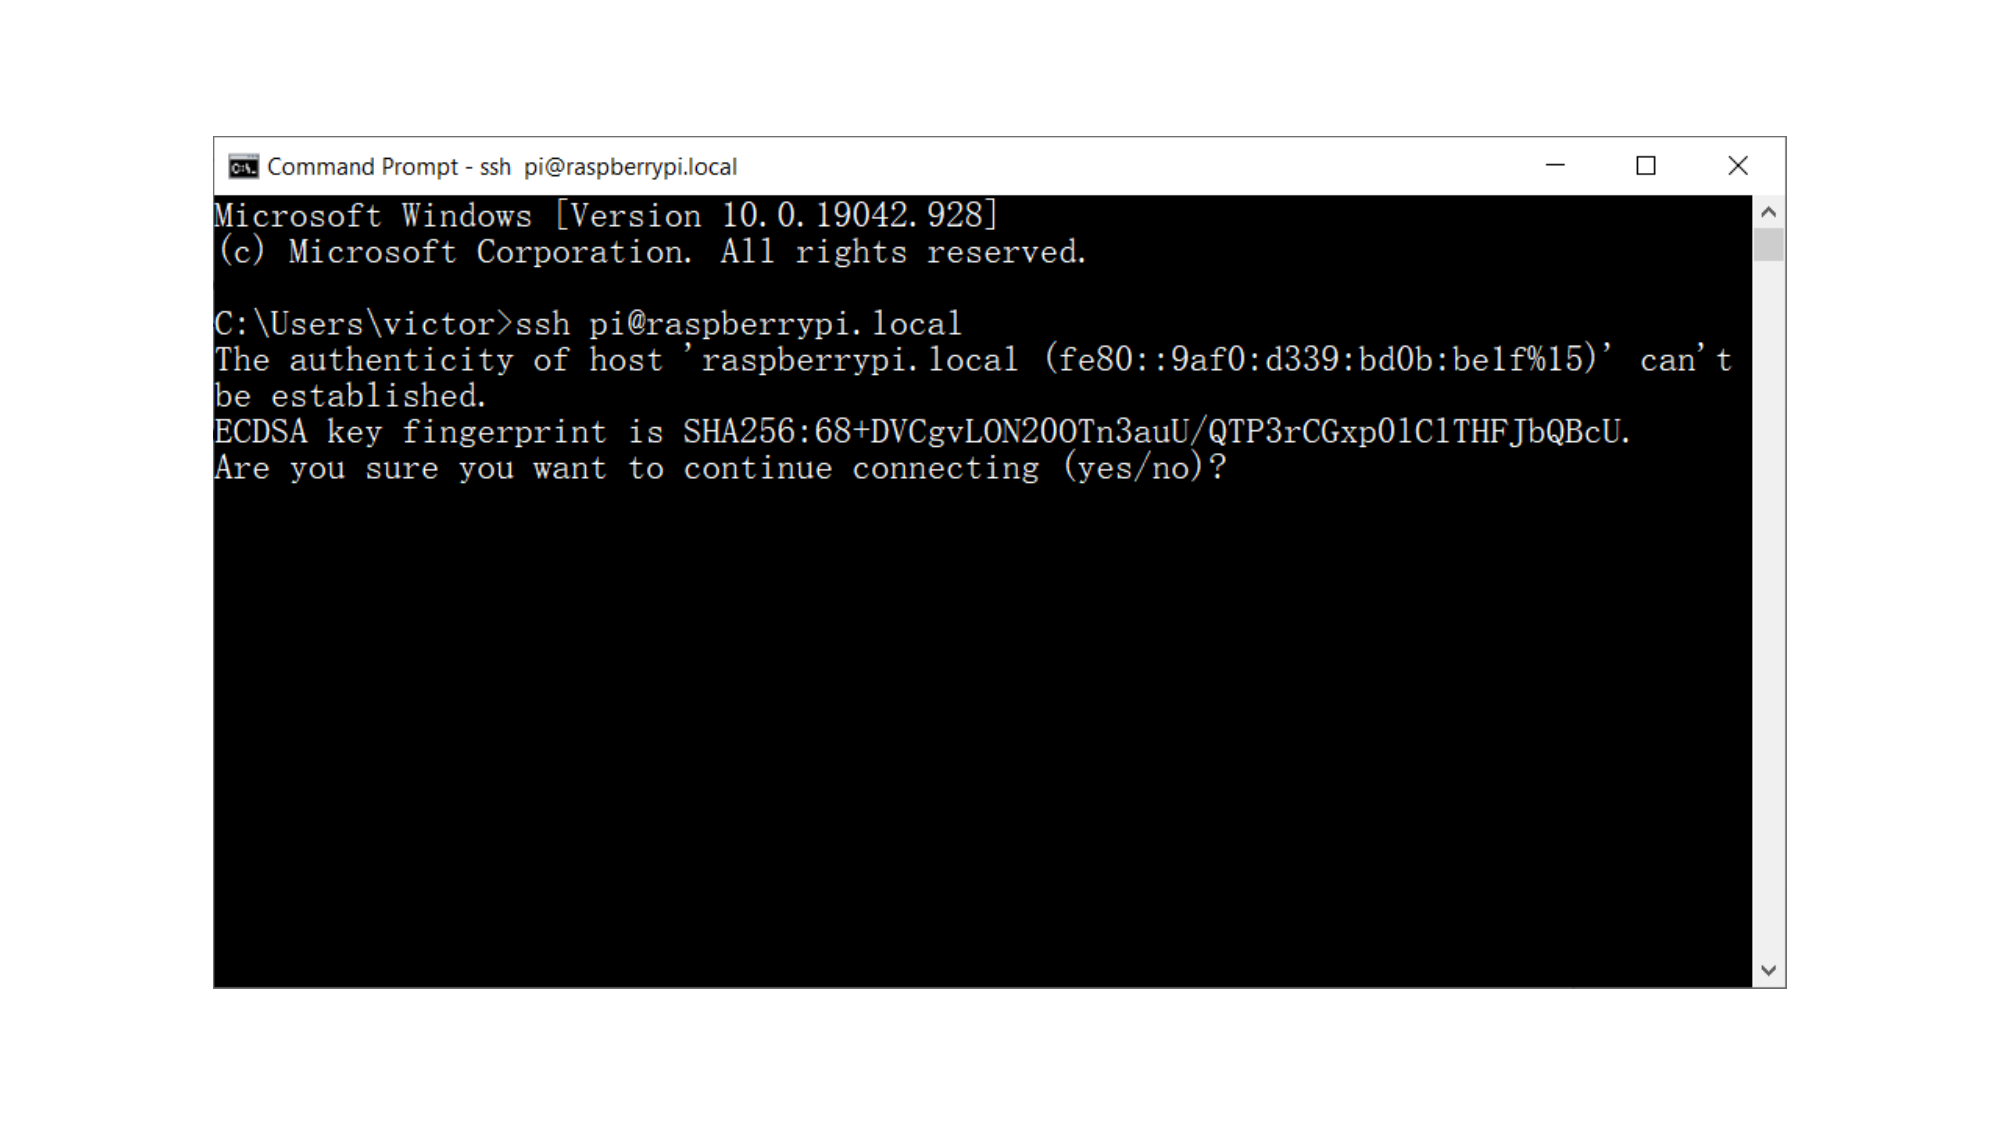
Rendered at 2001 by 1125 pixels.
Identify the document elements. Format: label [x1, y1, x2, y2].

picture [213, 136, 1787, 989]
